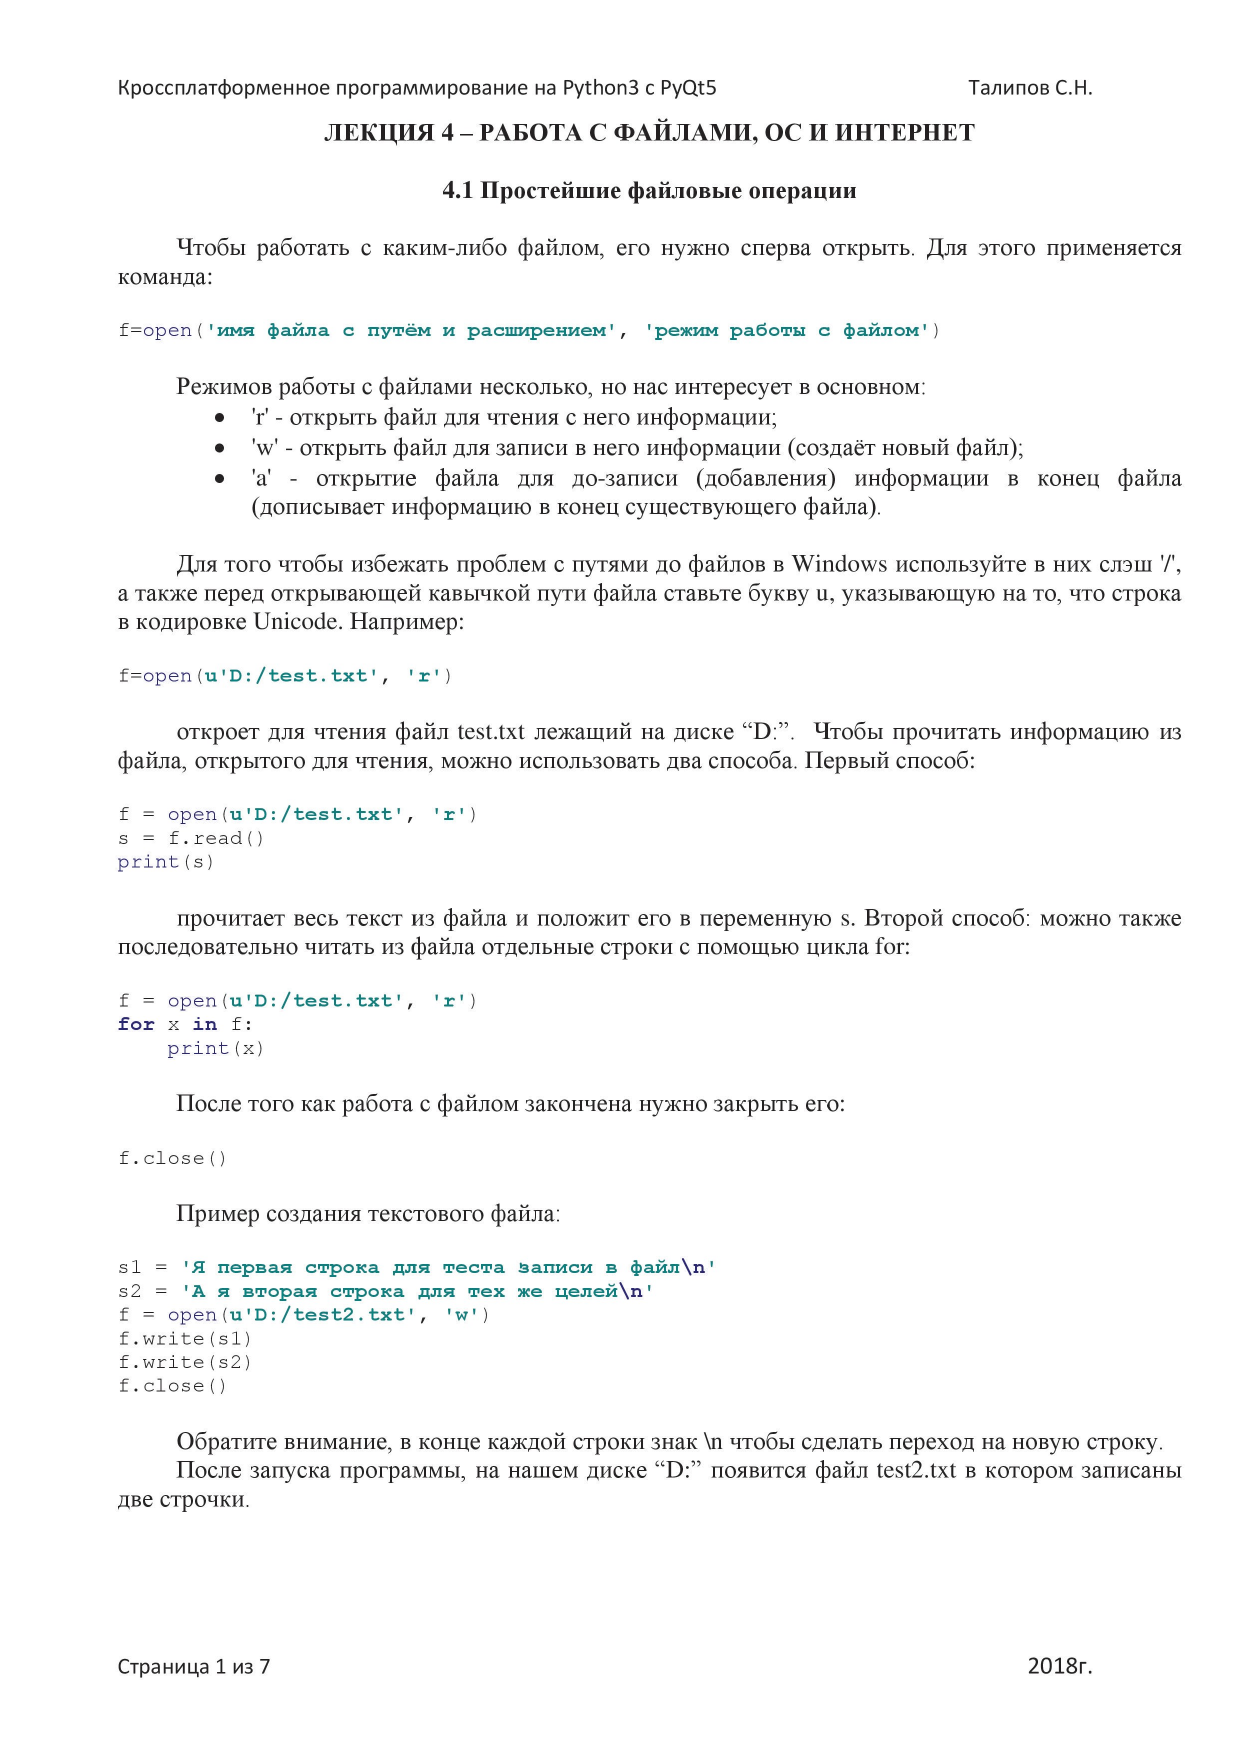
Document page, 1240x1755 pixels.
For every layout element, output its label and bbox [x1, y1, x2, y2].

text_box [0, 0, 1240, 1754]
